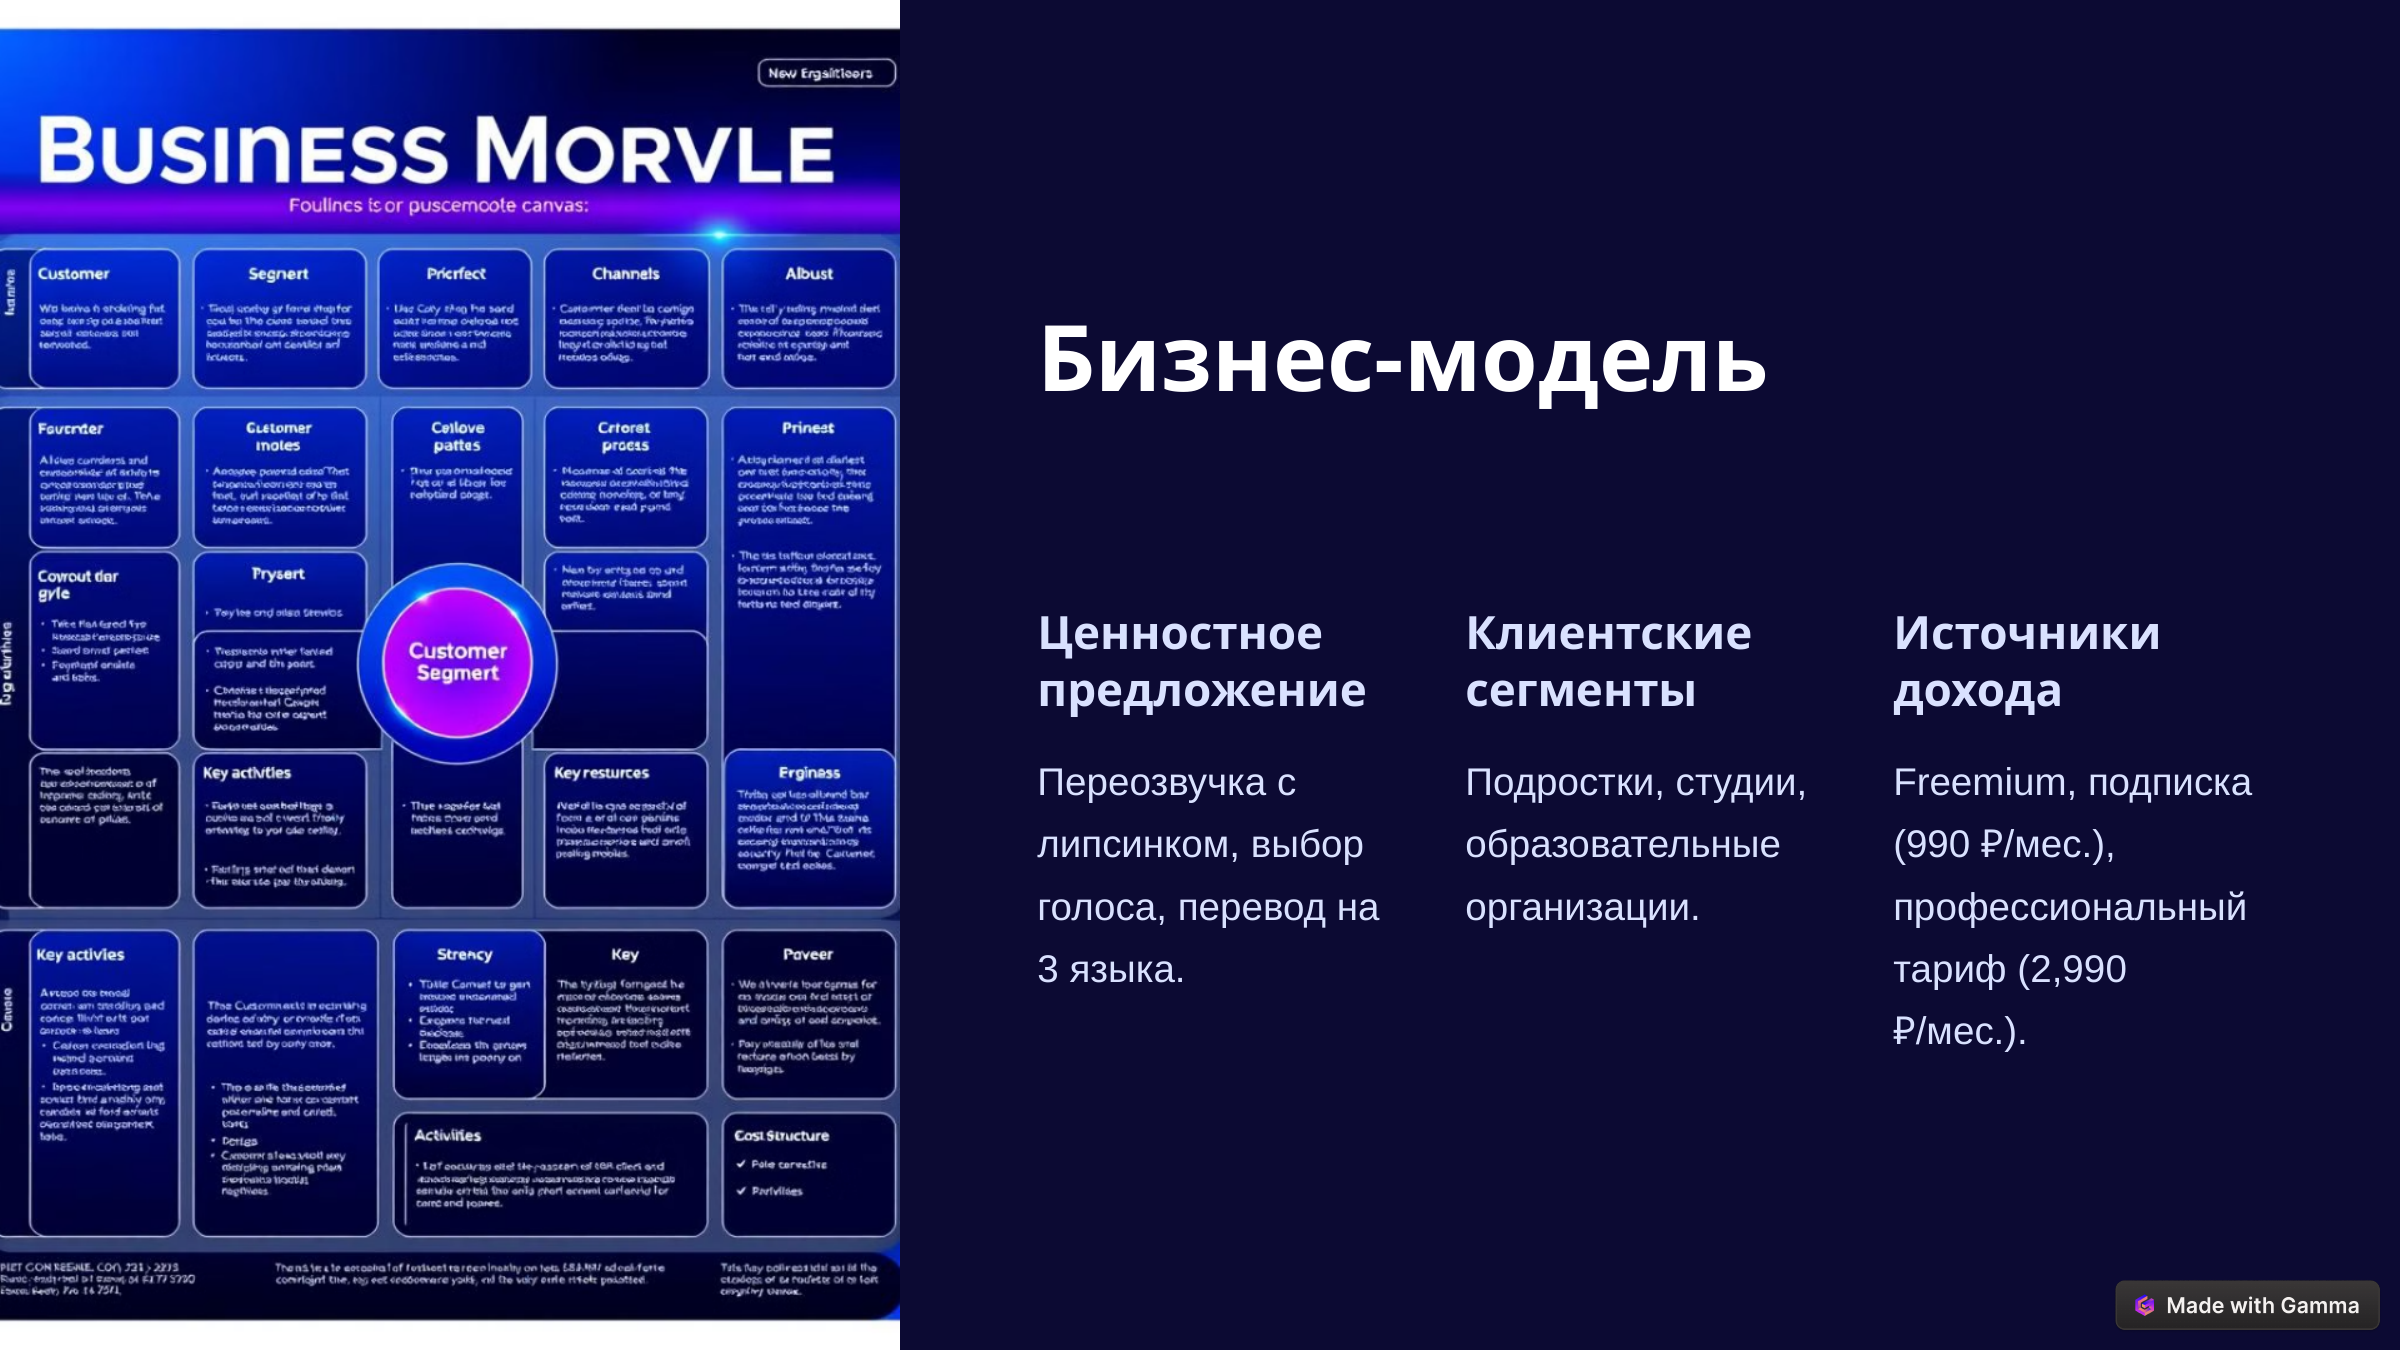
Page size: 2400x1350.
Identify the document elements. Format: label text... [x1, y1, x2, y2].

text_box Подростки, студии, образовательные организации. [1465, 740, 1835, 929]
picture [0, 0, 900, 1350]
text_box Источники дохода [1893, 601, 2263, 717]
picture [2106, 1271, 2389, 1339]
text_box Клиентские сегменты [1465, 601, 1835, 717]
text_box Переозвучка с липсинком, выбор голоса, перевод на 3 языка. [1037, 740, 1407, 992]
text_box Freemium, подписка (990 ₽/мес.), профессиональный тариф (2,990 ₽/мес.). [1893, 740, 2263, 1055]
text_box Ценностное предложение [1037, 601, 1407, 717]
text_box Бизнес-модель [1037, 295, 1962, 411]
